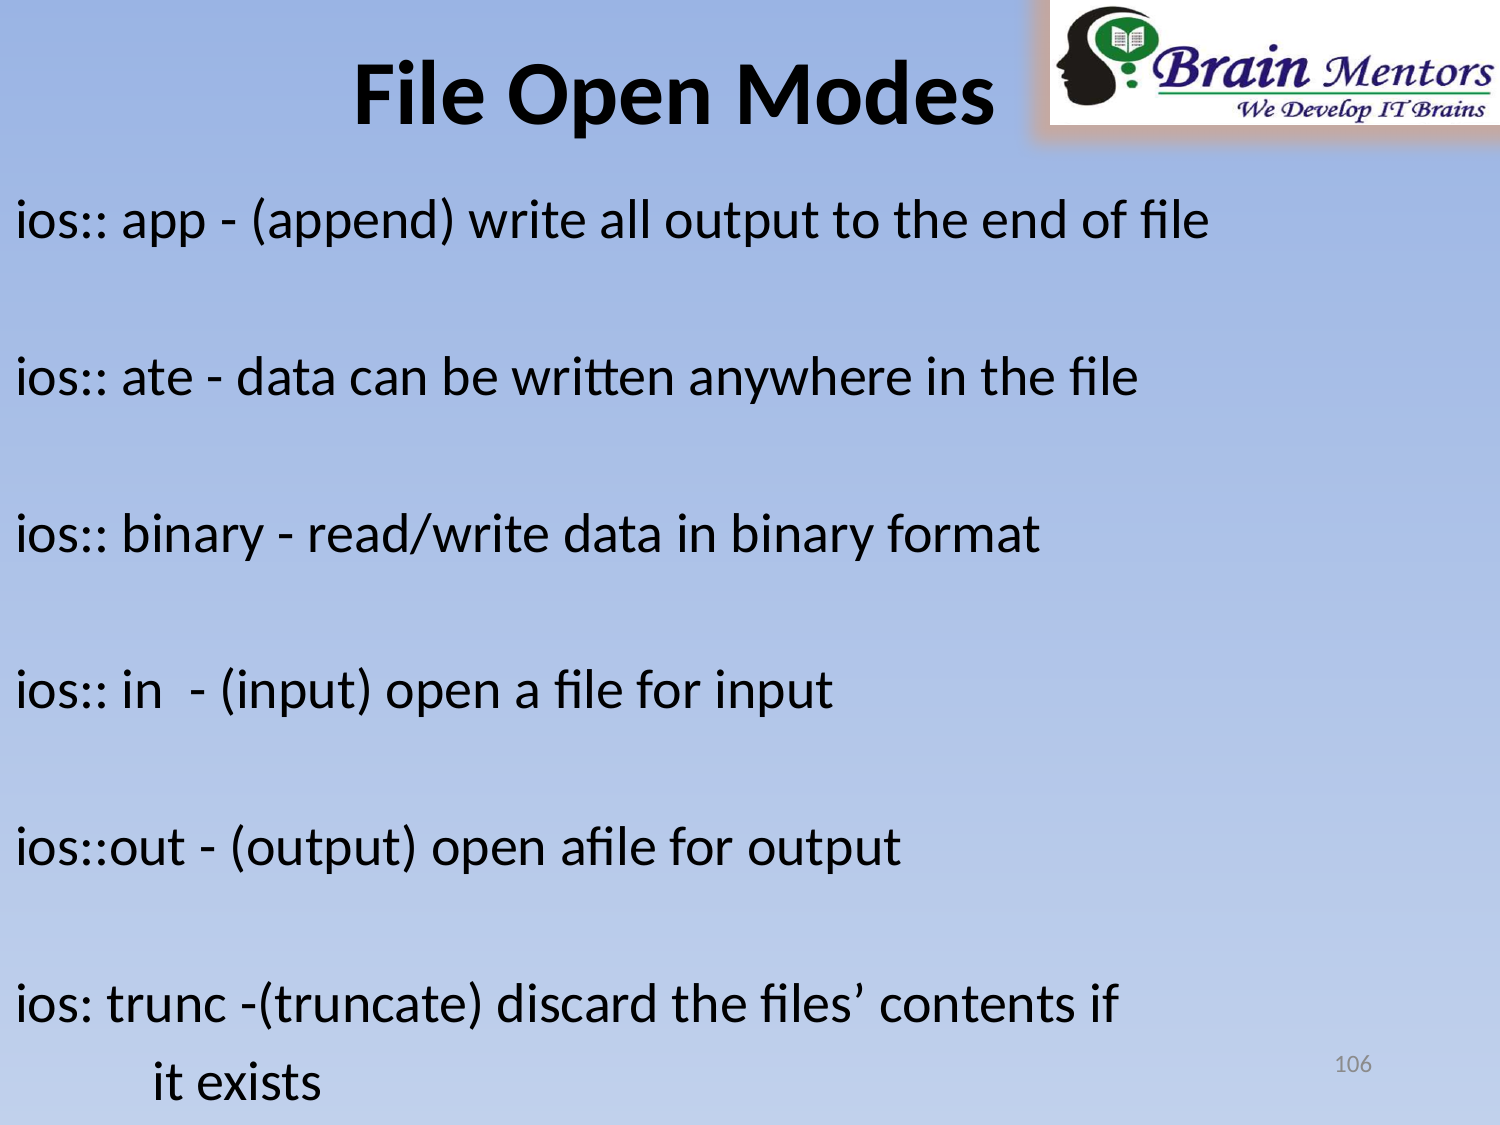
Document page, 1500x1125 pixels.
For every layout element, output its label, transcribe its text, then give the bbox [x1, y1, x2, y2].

subtitle ios:: app - (append) write all output to the end of file ios:: ate - data can be written anywhere in the file ios:: binary - read/write data in binary format ios:: in - (input) open a file for input ios::out - (output) open afile for output ios: trunc -(truncate) discard the files’ contents if it exists [0, 174, 1500, 1125]
slide_number 106 [1020, 0, 1313, 155]
picture [1049, 0, 1500, 126]
title File Open Modes [37, 0, 1313, 174]
